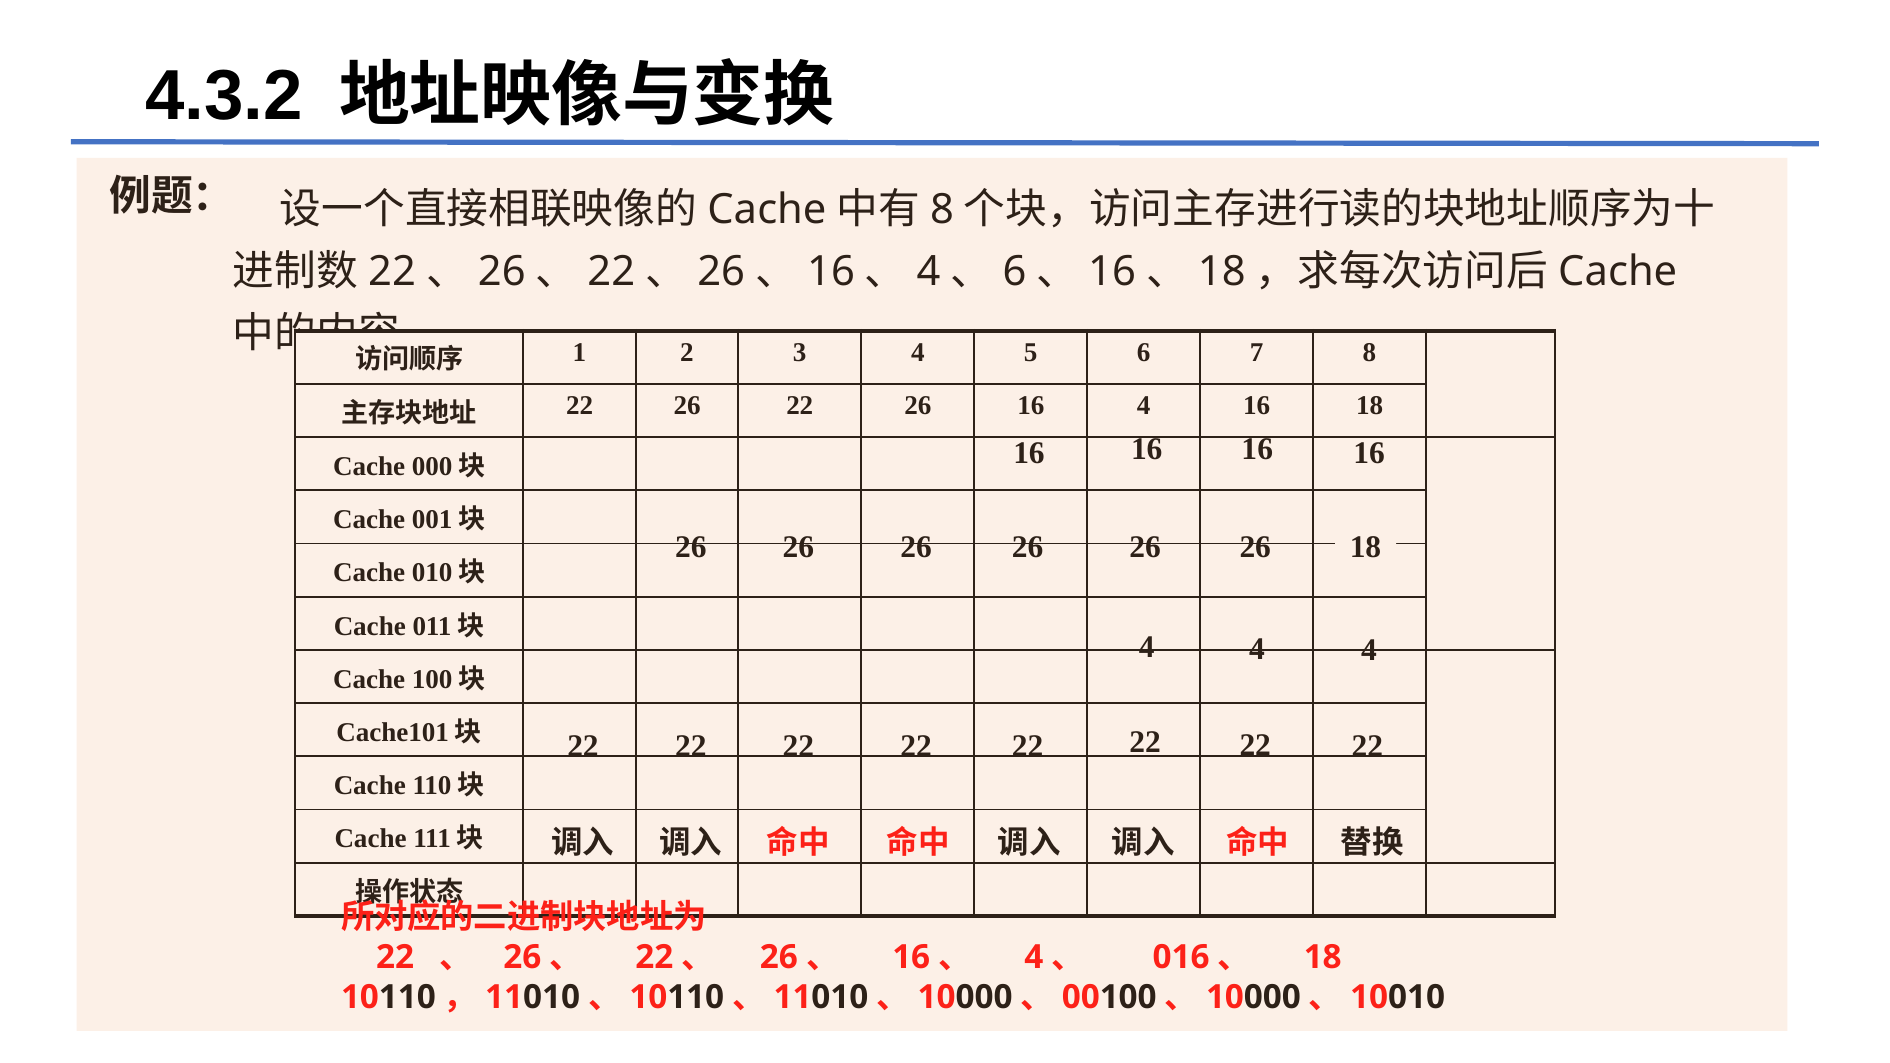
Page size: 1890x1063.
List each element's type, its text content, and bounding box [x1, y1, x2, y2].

text_box [76, 157, 1789, 1032]
title 例题： [94, 145, 269, 157]
text_box 4.3.2 地址映像与变换 [145, 43, 1890, 139]
